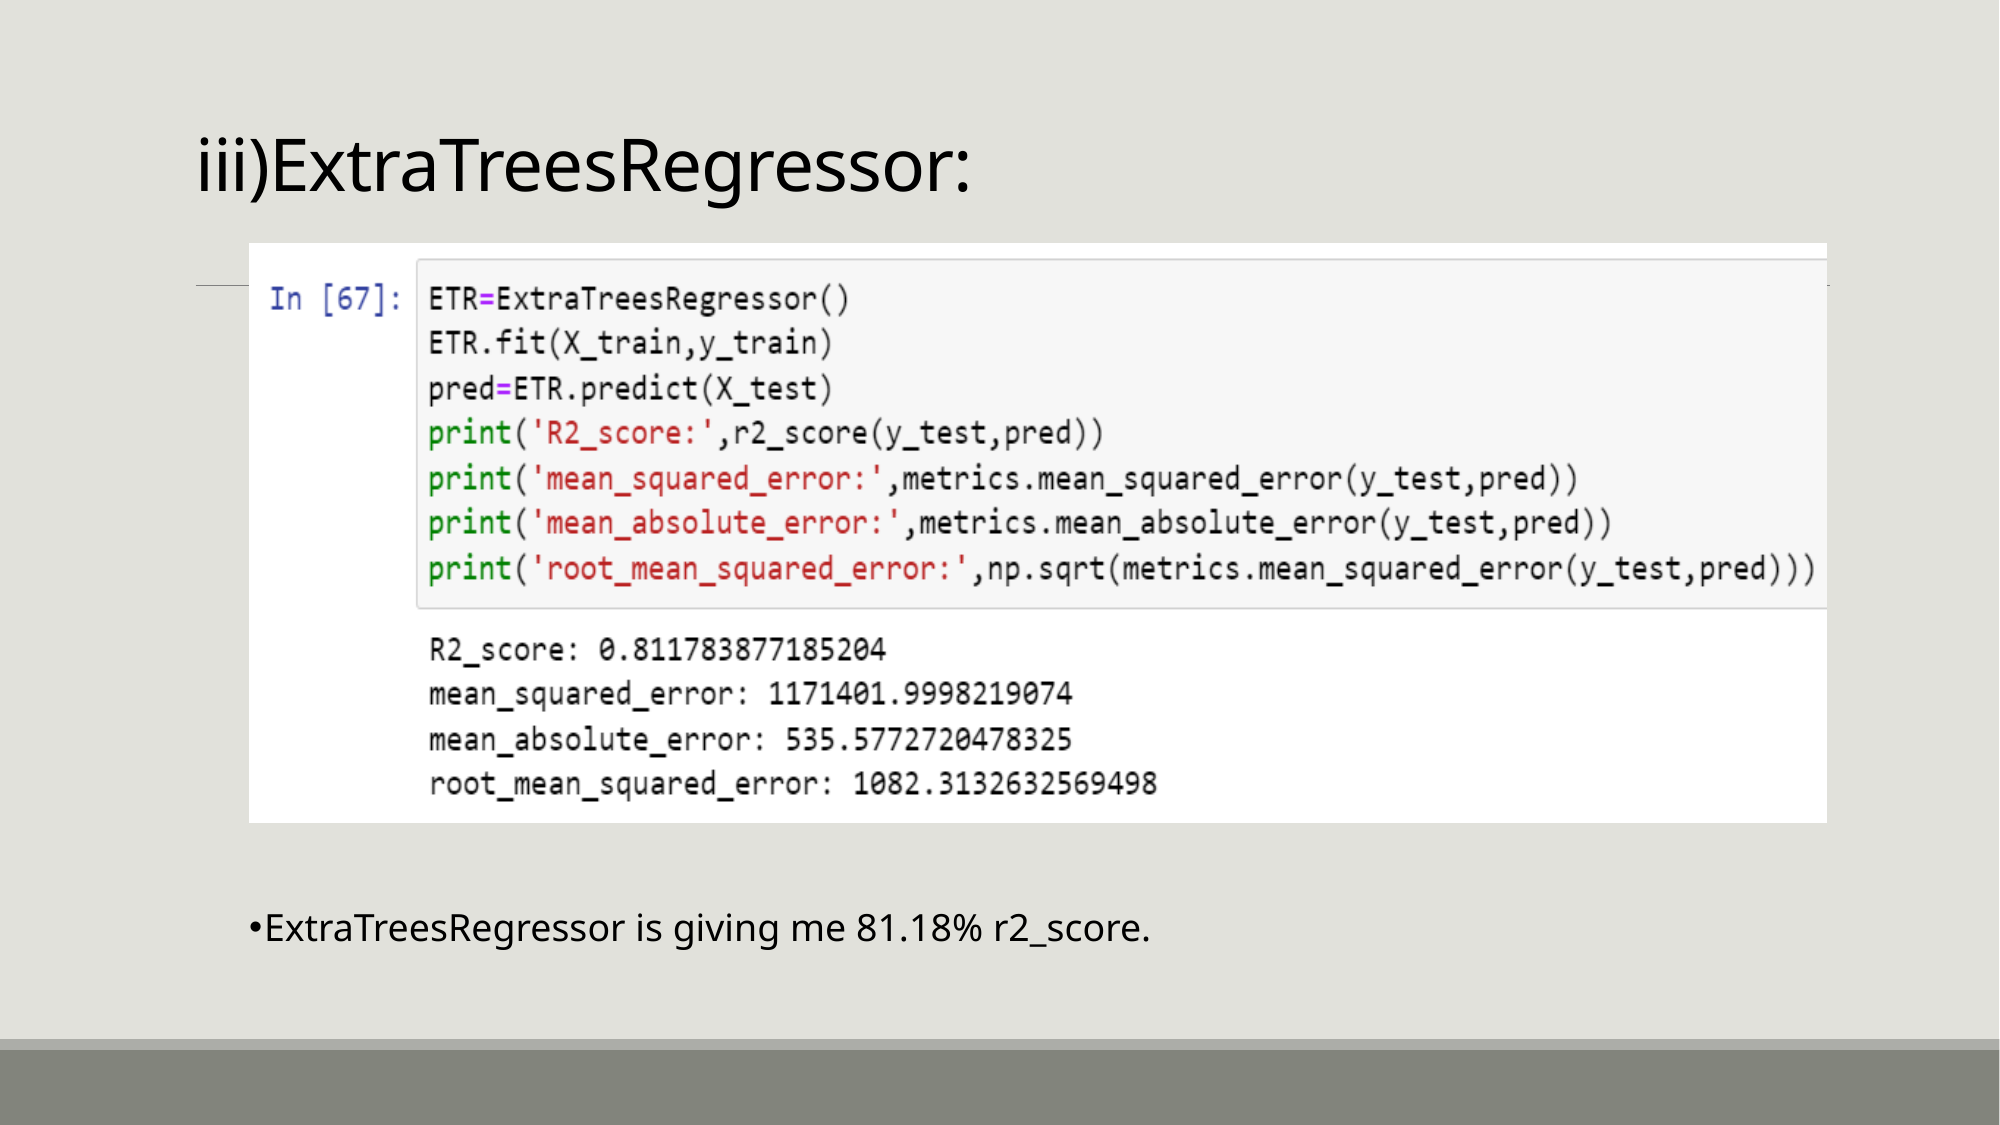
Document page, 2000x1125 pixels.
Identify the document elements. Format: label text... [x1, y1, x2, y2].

picture [249, 243, 1828, 823]
list ExtraTreesRegressor is giving me 81.18% r2_score. [249, 822, 1899, 1047]
title iii)ExtraTreesRegressor: [180, 68, 1793, 214]
